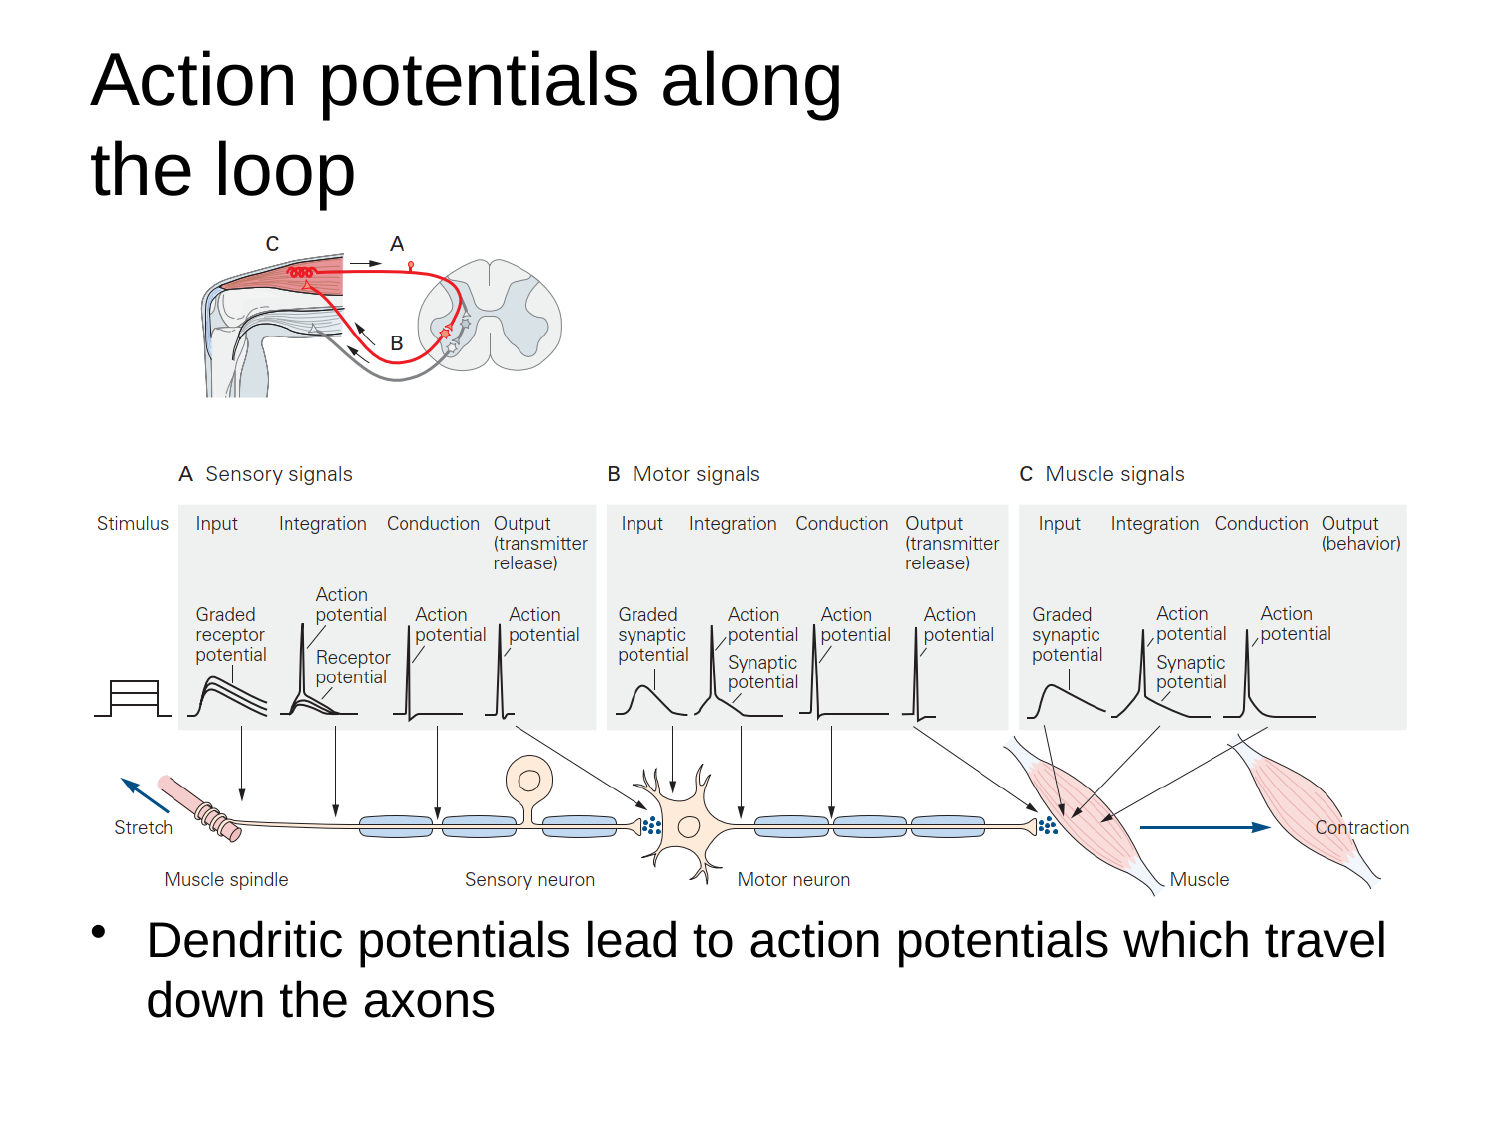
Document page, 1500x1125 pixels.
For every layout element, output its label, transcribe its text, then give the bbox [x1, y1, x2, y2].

picture [58, 224, 1442, 900]
title Action potentials along the loop [75, 57, 975, 185]
list Dendritic potentials lead to action potentials which travel down the axons [75, 900, 1425, 1094]
